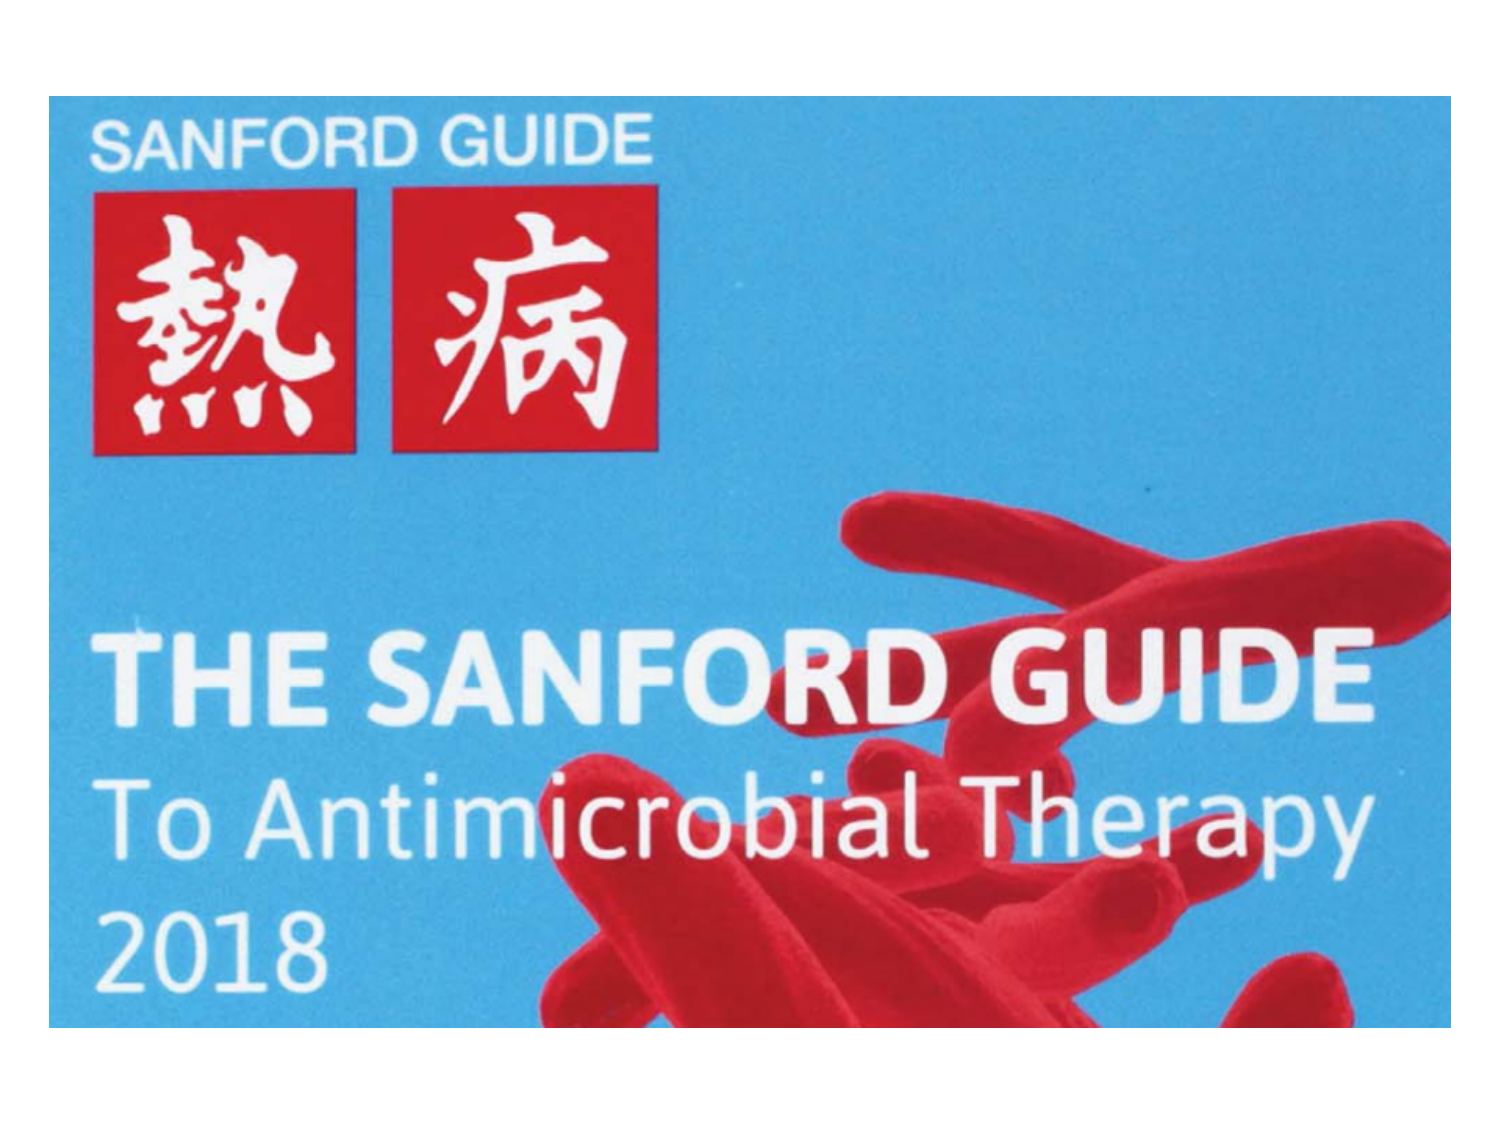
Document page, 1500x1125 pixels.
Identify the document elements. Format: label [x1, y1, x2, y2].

picture [49, 96, 1451, 1029]
